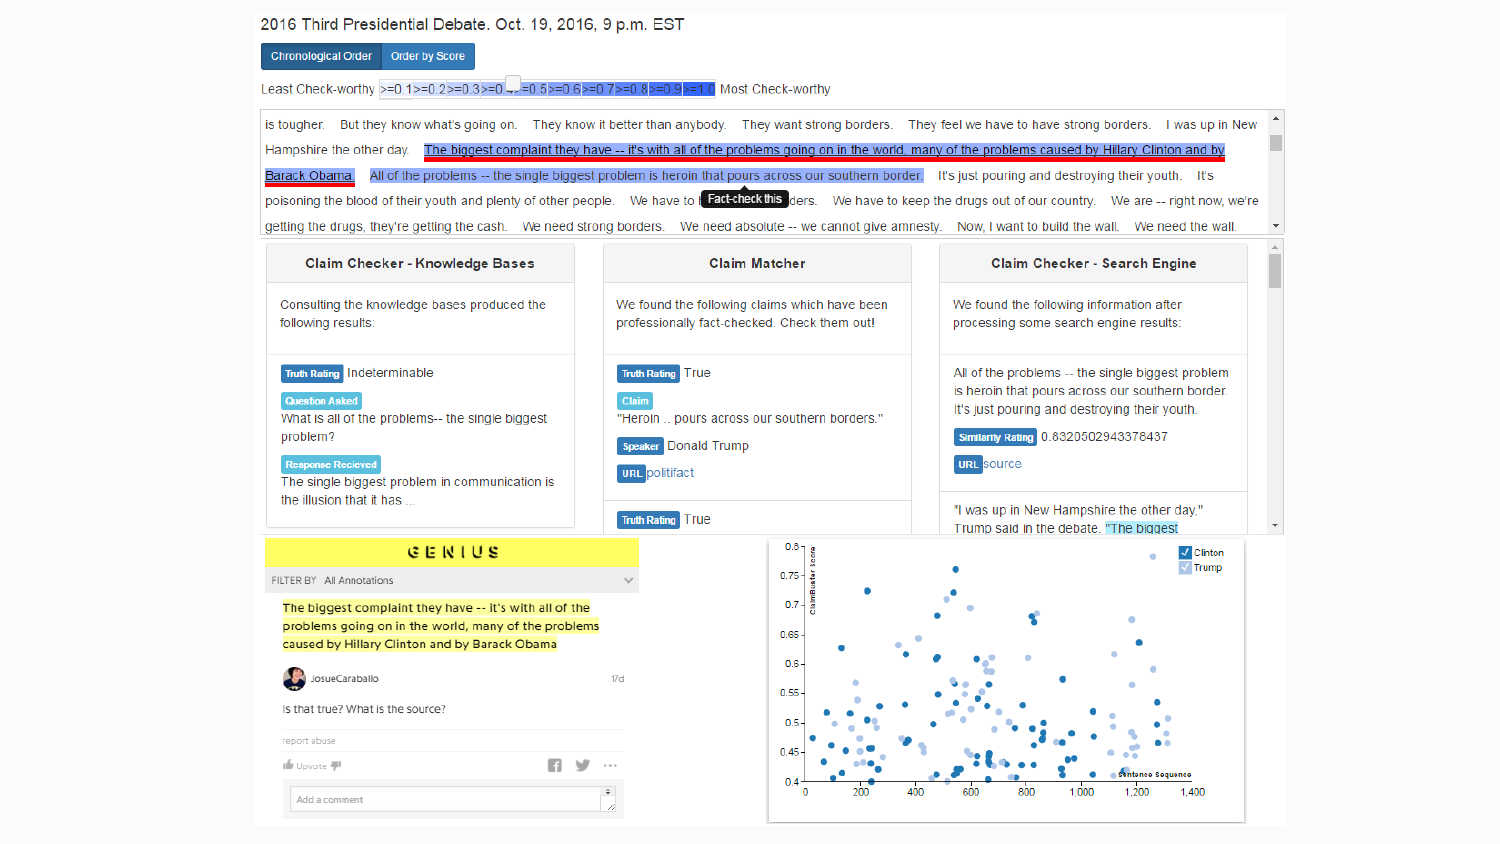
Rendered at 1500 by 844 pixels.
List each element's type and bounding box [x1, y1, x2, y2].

picture [253, 13, 1286, 826]
